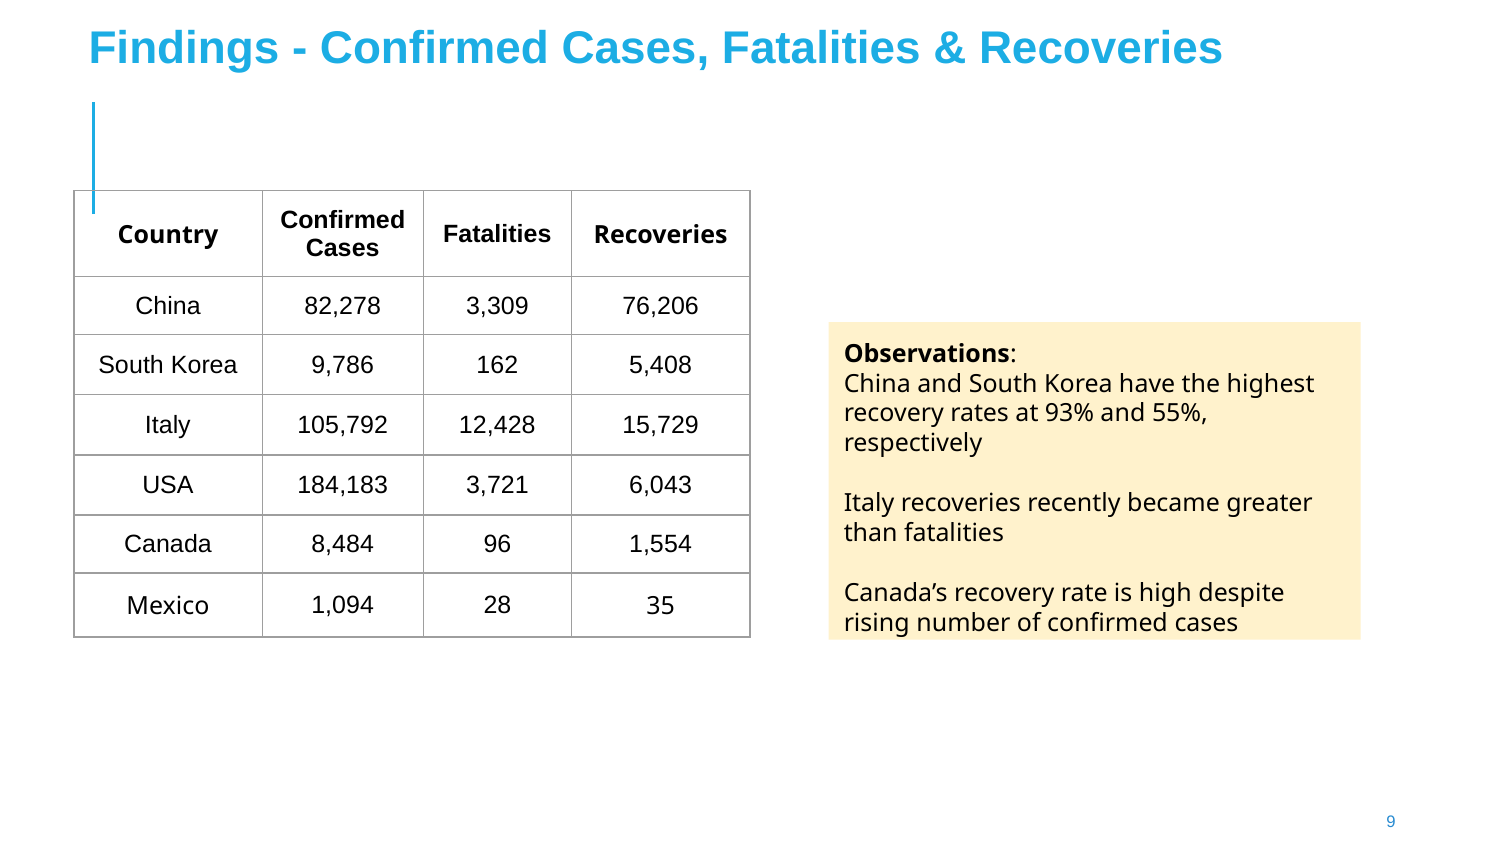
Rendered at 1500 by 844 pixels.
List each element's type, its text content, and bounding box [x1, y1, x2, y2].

table_cell China [75, 277, 262, 334]
table_header Fatalities [424, 191, 571, 276]
table_cell 82,278 [263, 277, 423, 334]
table_cell 9,786 [263, 335, 423, 394]
table_cell 8,484 [263, 516, 423, 572]
table_cell 35 [572, 574, 749, 636]
table_header Recoveries [572, 191, 749, 276]
table_cell 162 [424, 335, 571, 394]
text_box Observations: China and South Korea have the highest recovery rates at 93% and 55%, respectively Italy recoveries recently became greater than fatalities Canada’s recovery rate is high despite rising number of confirmed cases [828, 322, 1361, 640]
table_cell Canada [75, 516, 262, 572]
table_cell 5,408 [572, 335, 749, 394]
table_cell 3,721 [424, 456, 571, 514]
table_cell Mexico [75, 574, 262, 636]
slide_number 9 [1386, 810, 1439, 836]
table_cell 184,183 [263, 456, 423, 514]
table_cell South Korea [75, 335, 262, 394]
table_cell 1,554 [572, 516, 749, 572]
table_cell 76,206 [572, 277, 749, 334]
table_cell 12,428 [424, 395, 571, 454]
table_cell 105,792 [263, 395, 423, 454]
table_cell 6,043 [572, 456, 749, 514]
table_header Confirmed Cases [263, 191, 423, 276]
table_cell 96 [424, 516, 571, 572]
table_cell Italy [75, 395, 262, 454]
table_header Country [75, 191, 262, 276]
table_cell 1,094 [263, 574, 423, 636]
table_cell USA [75, 456, 262, 514]
table_cell 15,729 [572, 395, 749, 454]
table_cell 3,309 [424, 277, 571, 334]
list Findings - Confirmed Cases, Fatalities & Recoveries [88, 25, 1242, 65]
table_cell 28 [424, 574, 571, 636]
